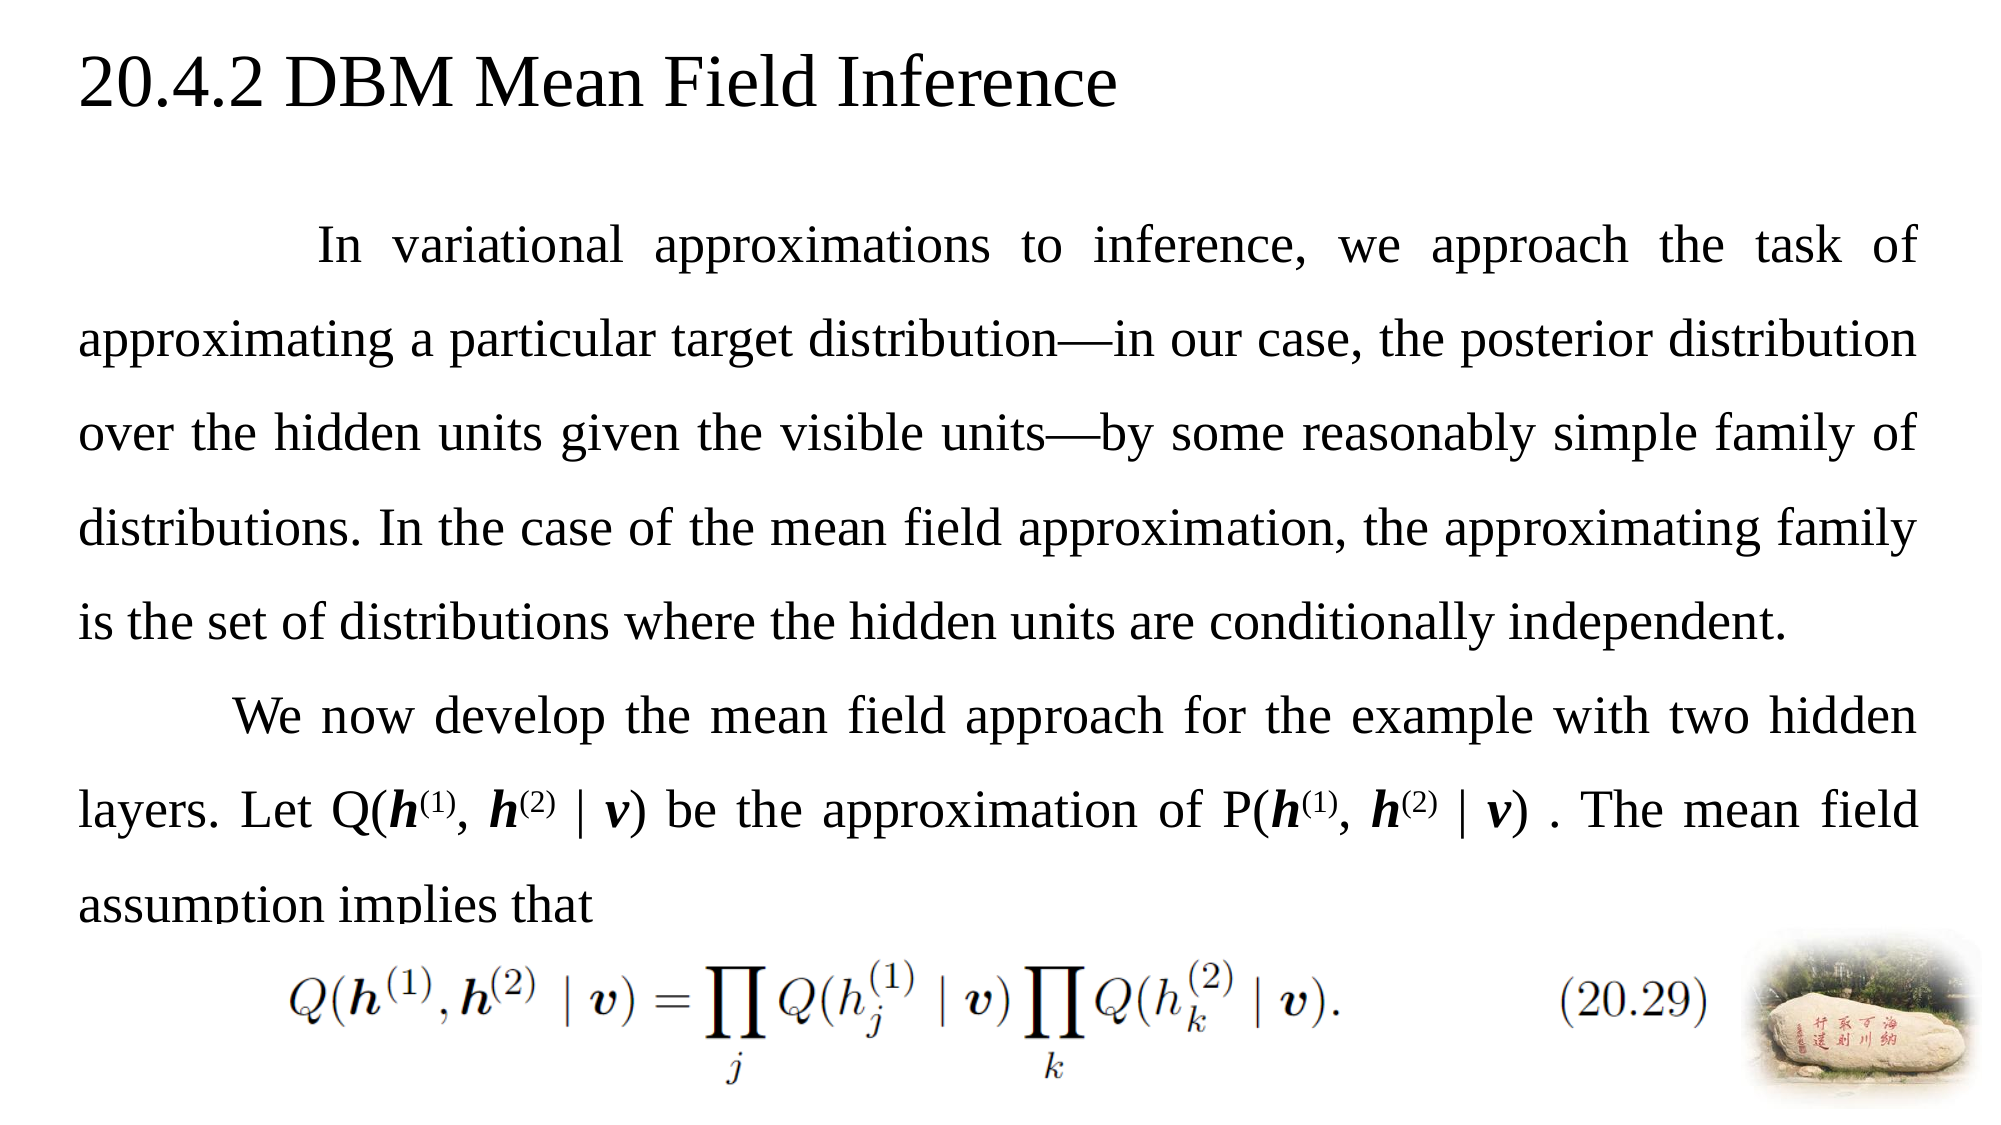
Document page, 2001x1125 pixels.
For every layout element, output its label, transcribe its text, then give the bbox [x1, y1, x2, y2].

picture [174, 924, 1985, 1109]
title 20.4.2 DBM Mean Field Inference [63, 21, 1936, 142]
list In variational approximations to inference, we approach the task of approximating a particular target distribution—in our case, the posterior distribution over the hidden units given the visible units—by some reasonably simple family of distributions. In the case of the mean field approximation, the approximating family is the set of distributions where the hidden units are conditionally independent. We now develop the mean field approach for the example with two hidden layers. Let Q(h(1), h(2) | v) be the approximation of P(h(1), h(2) | v) . The mean field assumption implies that [63, 171, 1936, 1014]
